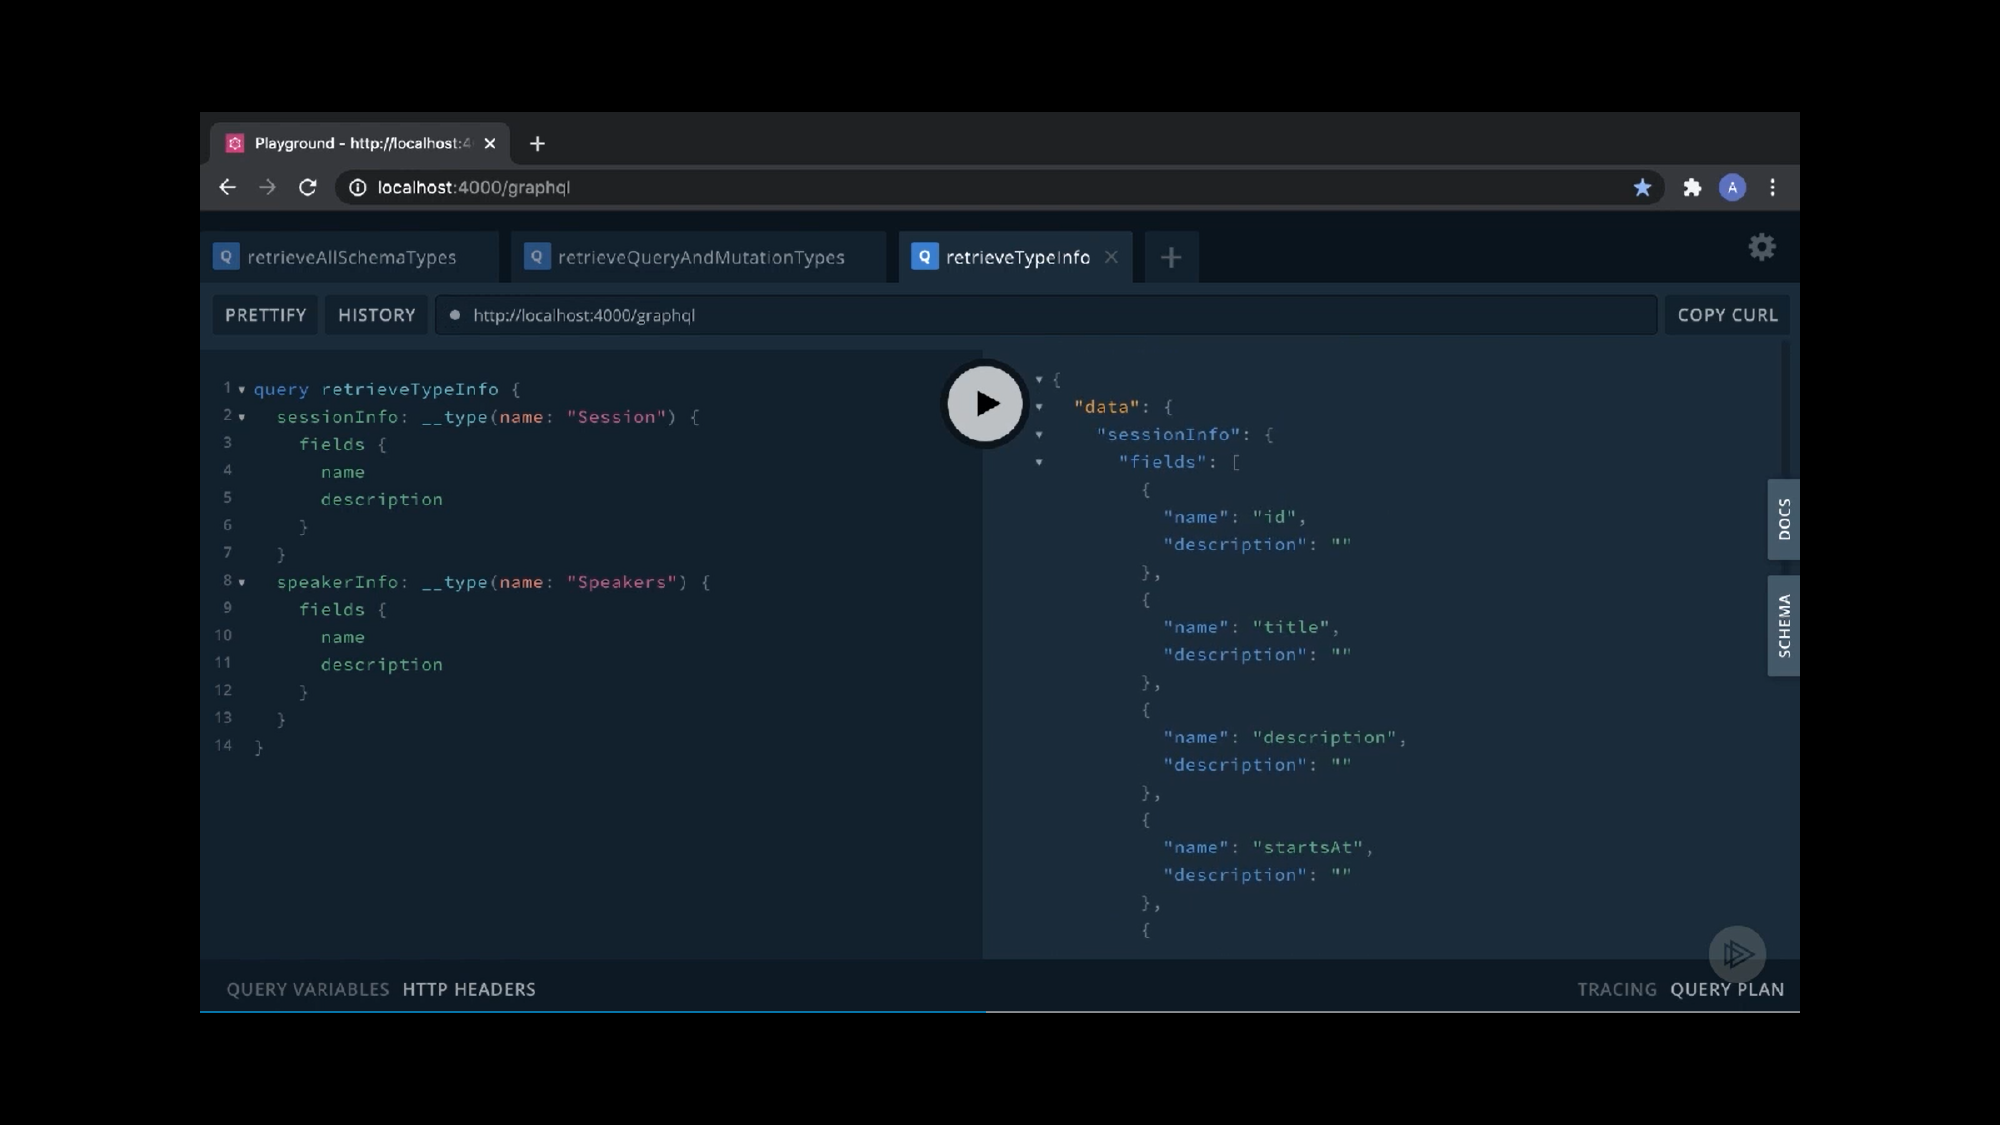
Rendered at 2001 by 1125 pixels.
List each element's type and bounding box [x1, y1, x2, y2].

picture [199, 112, 1800, 1013]
